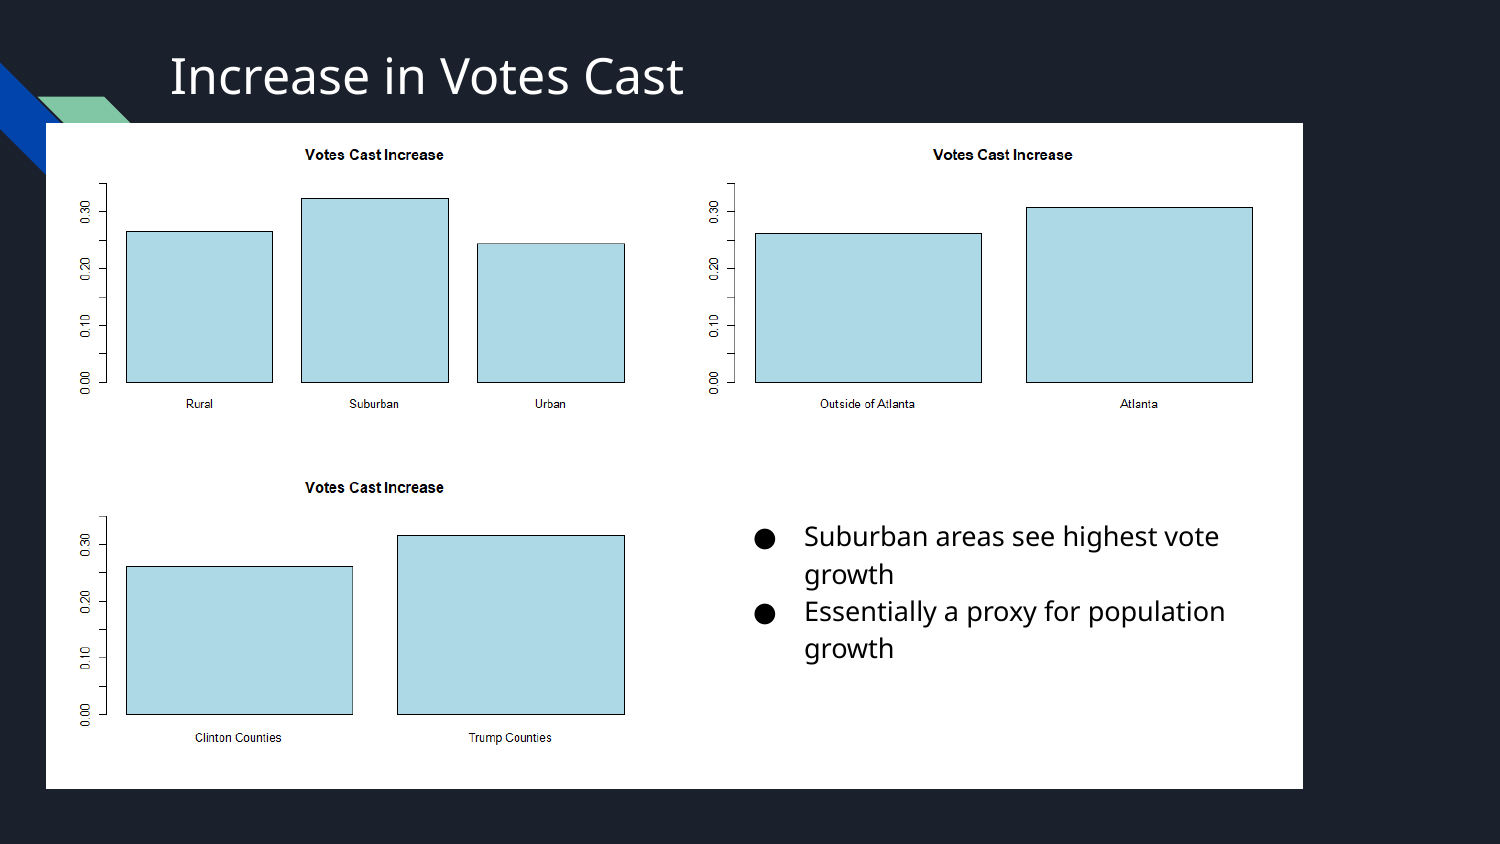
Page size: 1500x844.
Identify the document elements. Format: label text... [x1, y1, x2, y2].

picture [46, 123, 1303, 790]
title Increase in Votes Cast [155, 29, 1500, 124]
